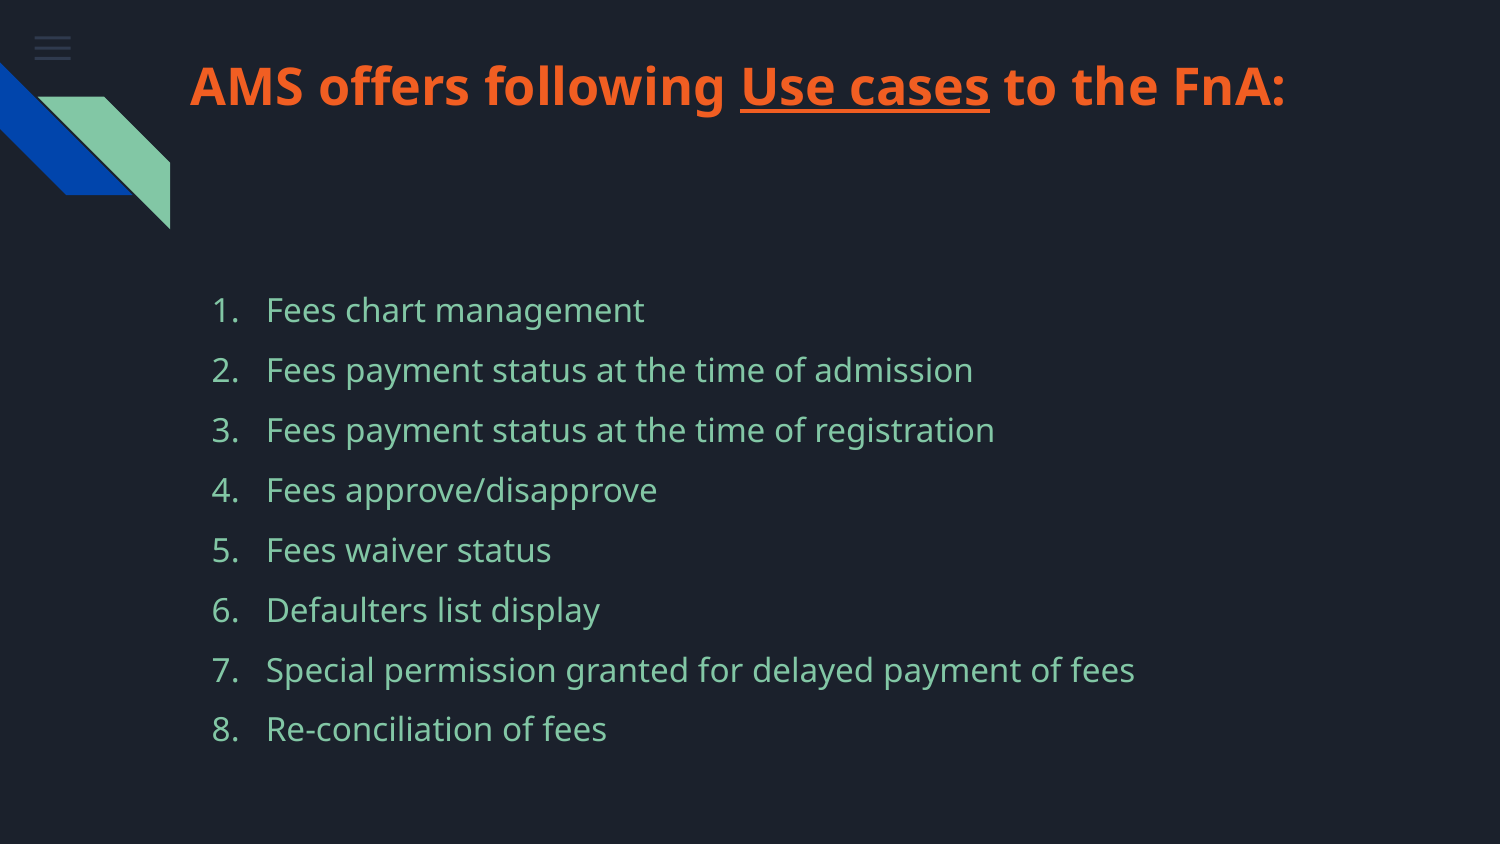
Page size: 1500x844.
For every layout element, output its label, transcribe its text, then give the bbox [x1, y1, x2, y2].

title AMS offers following Use cases to the FnA: [175, 38, 1500, 164]
list Fees chart management Fees payment status at the time of admission Fees payment status at the time of registration Fees approve/disapprove Fees waiver status Defaulters list display Special permission granted for delayed payment of fees Re-conciliation of fees [175, 254, 1368, 810]
